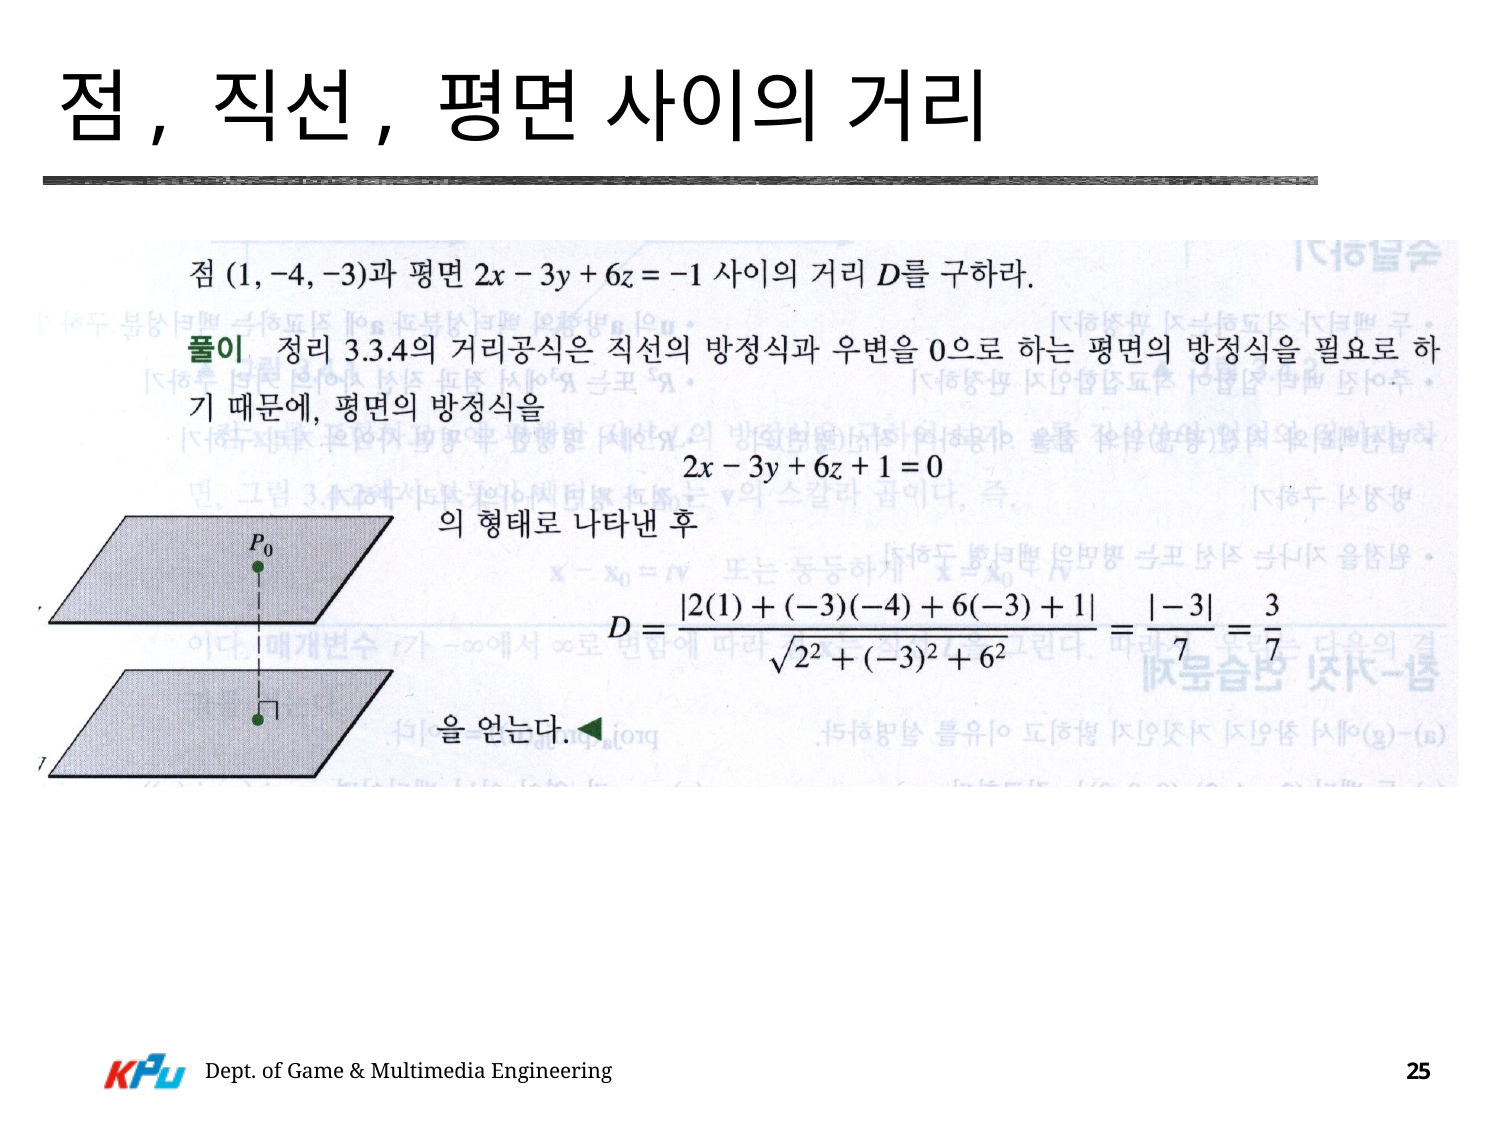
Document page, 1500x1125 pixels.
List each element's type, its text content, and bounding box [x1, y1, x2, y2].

picture [92, 1030, 191, 1120]
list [39, 241, 1457, 786]
slide_number 25 [1379, 1042, 1459, 1103]
title 점, 직선, 평면 사이의 거리 [42, 39, 1458, 182]
footer Dept. of Game & Multimedia Engineering [190, 1042, 879, 1103]
